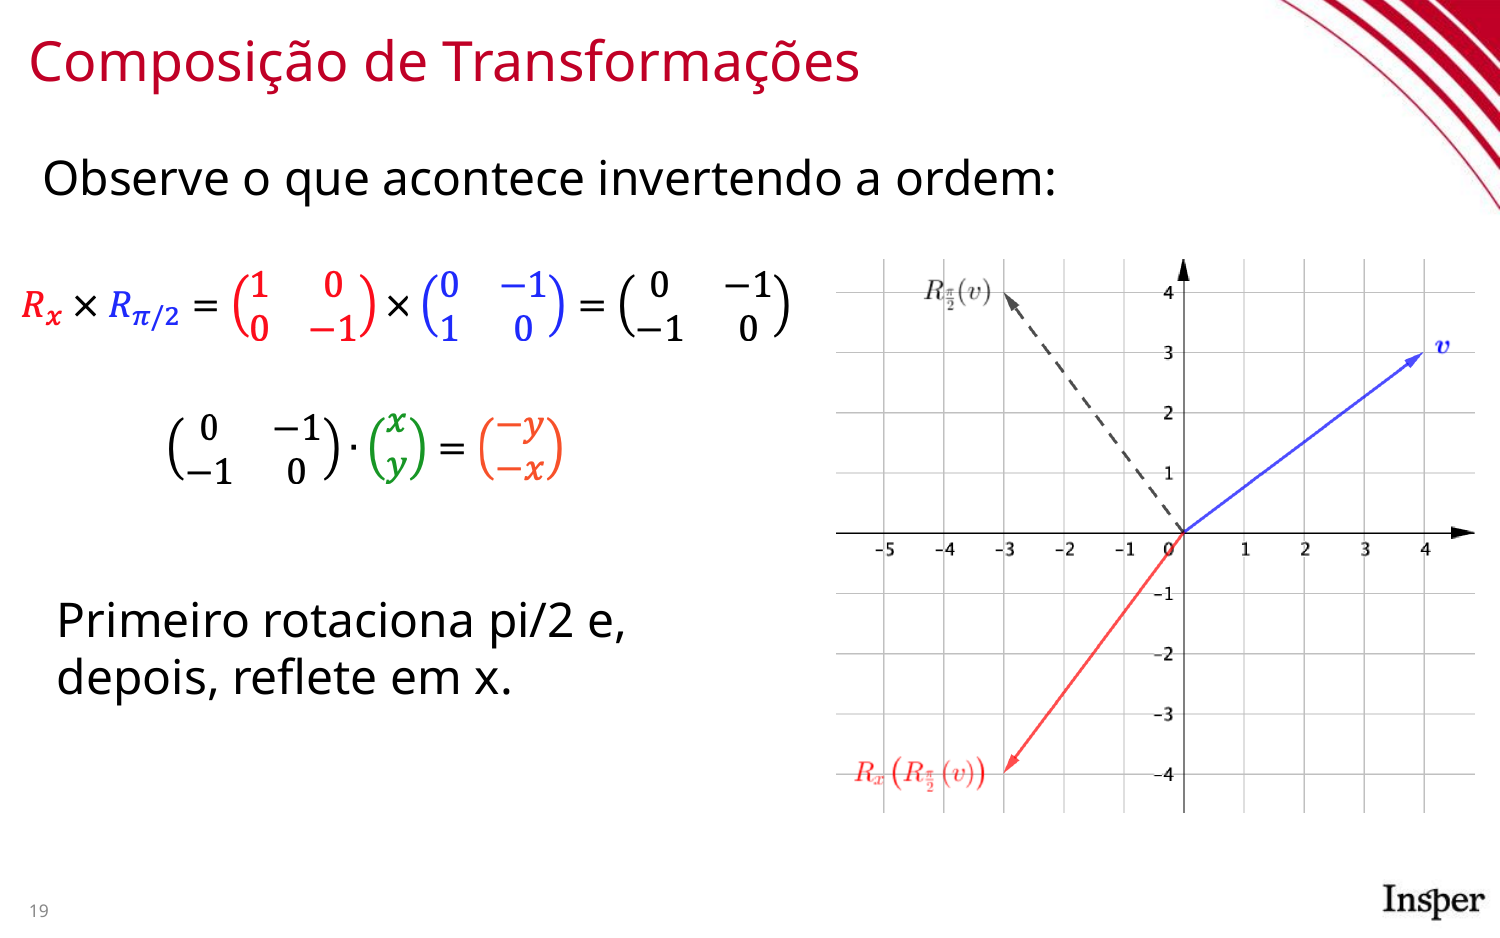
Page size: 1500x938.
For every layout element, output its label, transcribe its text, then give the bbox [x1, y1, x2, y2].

picture [5, 0, 1500, 938]
title Composição de Transformações [13, 18, 1397, 104]
list Primeiro rotaciona pi/2 e, depois, reflete em x. [41, 581, 776, 734]
slide_number 19 [0, 887, 78, 938]
list Observe o que acontece invertendo a ordem: [27, 140, 1444, 292]
